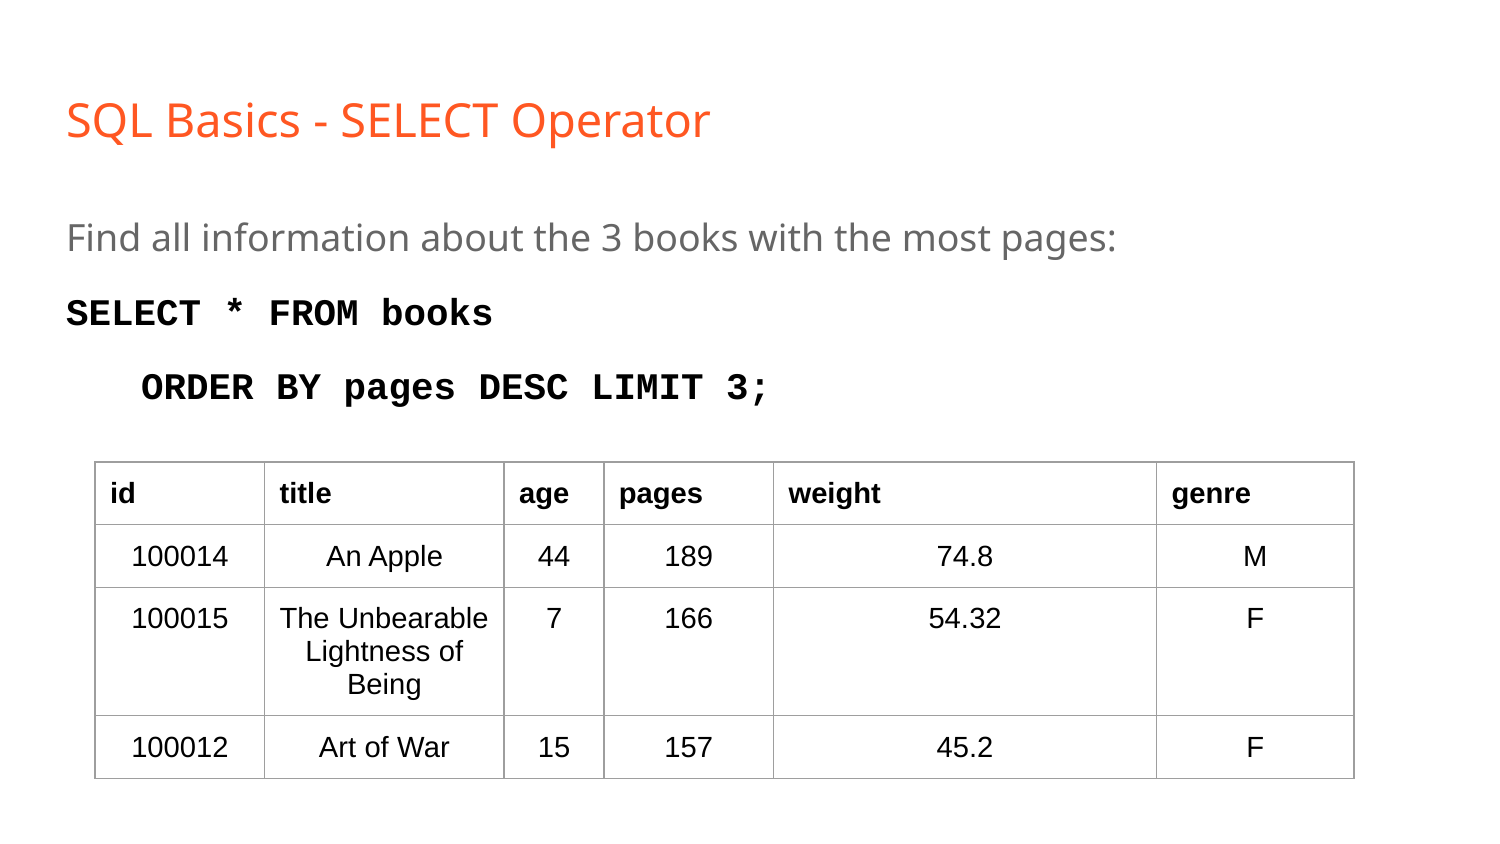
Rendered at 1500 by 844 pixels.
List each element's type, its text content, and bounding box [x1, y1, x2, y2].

title SQL Basics - SELECT Operator [51, 72, 1449, 167]
table_cell 45.2 [774, 716, 1156, 778]
table_header title [265, 463, 503, 524]
table_cell 54.32 [774, 588, 1156, 715]
table_cell 166 [605, 588, 773, 715]
table_cell 100014 [96, 525, 264, 587]
table_header age [505, 463, 603, 524]
table_header weight [774, 463, 1156, 524]
table_cell An Apple [265, 525, 503, 587]
table_cell Art of War [265, 716, 503, 778]
table_cell F [1157, 588, 1353, 715]
table_cell 7 [505, 588, 603, 715]
table_cell 189 [605, 525, 773, 587]
table_header id [96, 463, 264, 524]
table_cell The Unbearable Lightness of Being [265, 588, 503, 715]
table_cell 74.8 [774, 525, 1156, 587]
list Find all information about the 3 books with the most pages: SELECT * FROM books ORDER BY pages DESC LIMIT 3; [51, 189, 1449, 750]
table_cell 100015 [96, 588, 264, 715]
table_cell F [1157, 716, 1353, 778]
table_cell 15 [505, 716, 603, 778]
table_cell 44 [505, 525, 603, 587]
table_cell 157 [605, 716, 773, 778]
table_header pages [605, 463, 773, 524]
table_header genre [1157, 463, 1353, 524]
table_cell M [1157, 525, 1353, 587]
table_cell 100012 [96, 716, 264, 778]
